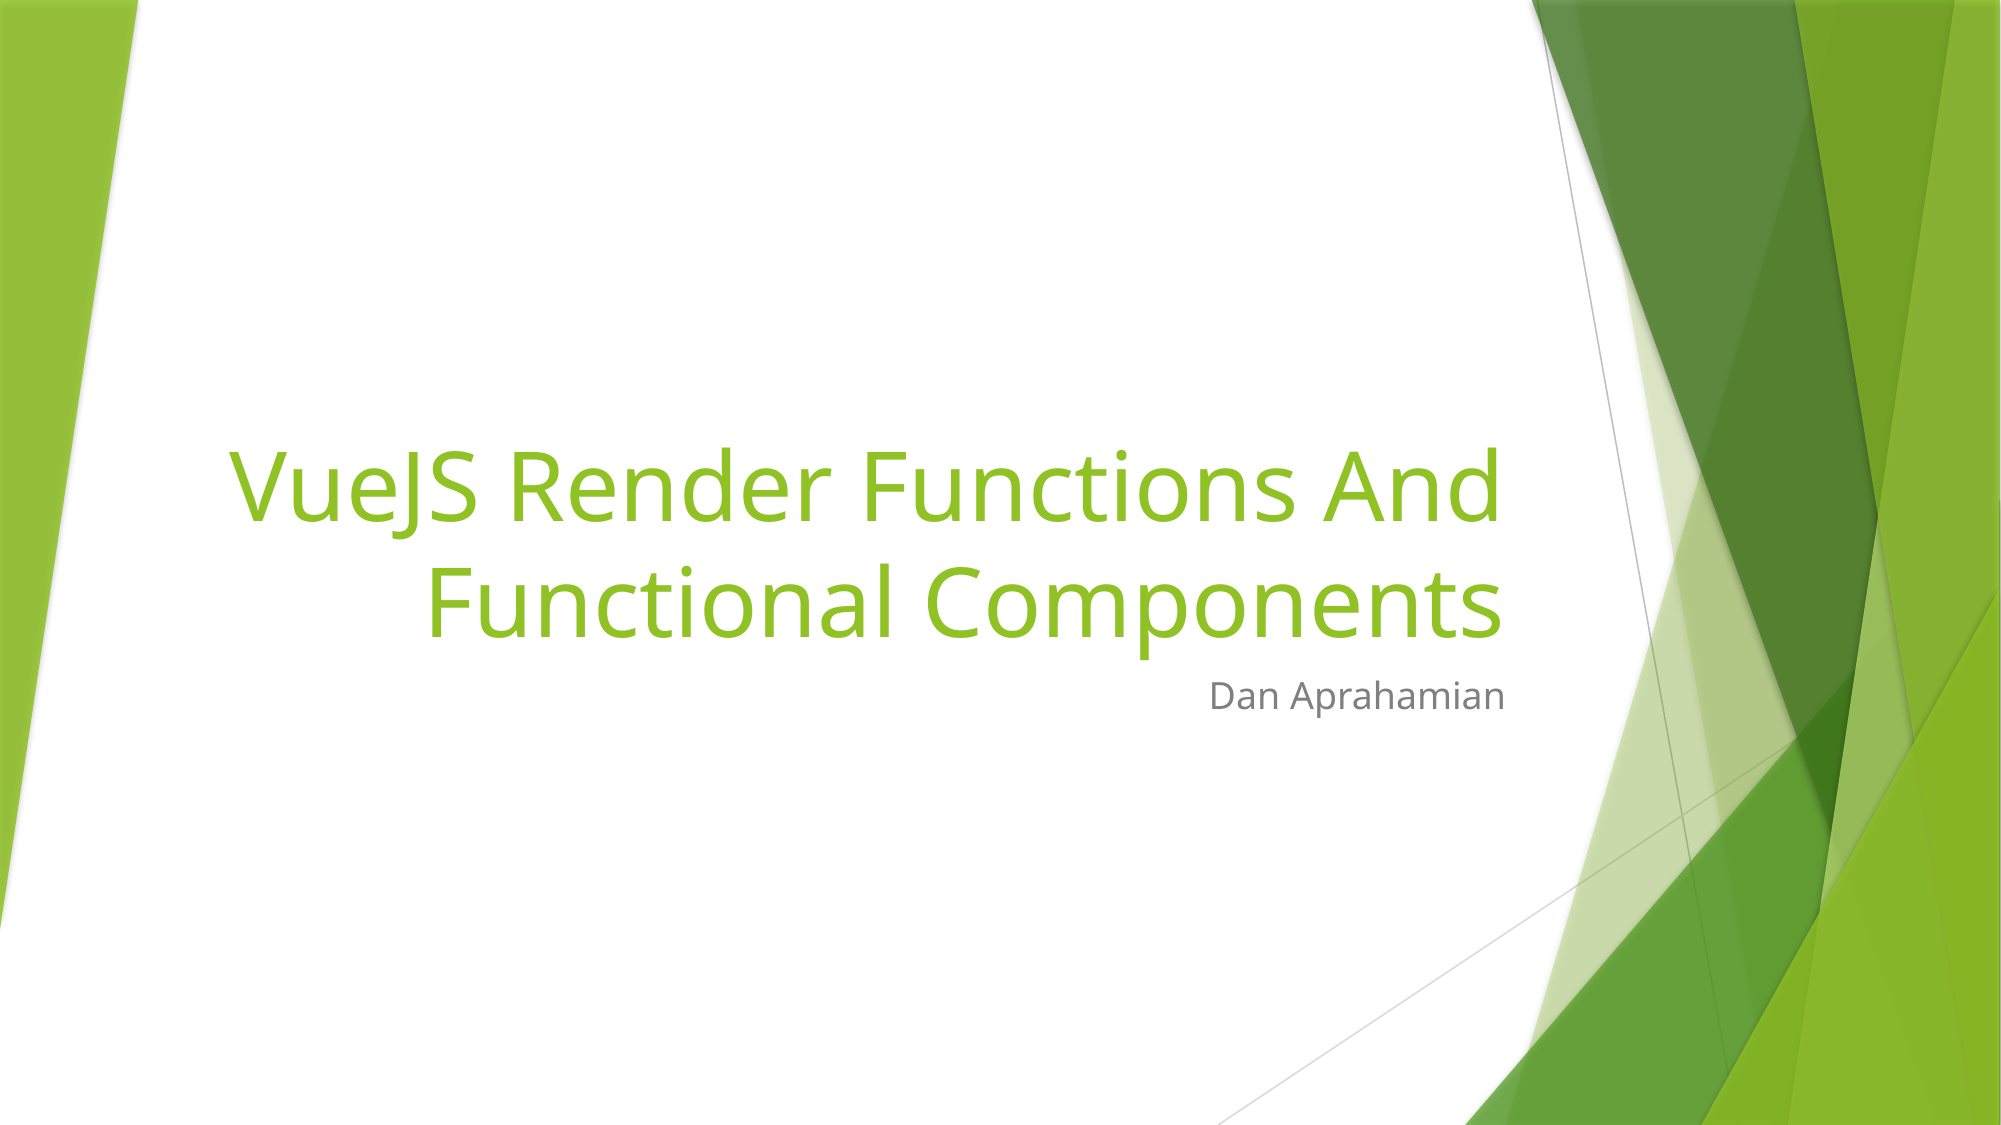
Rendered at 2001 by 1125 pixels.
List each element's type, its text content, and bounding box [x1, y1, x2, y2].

title VueJS Render Functions And Functional Components [202, 394, 1522, 665]
subtitle Dan Aprahamian [247, 664, 1522, 845]
